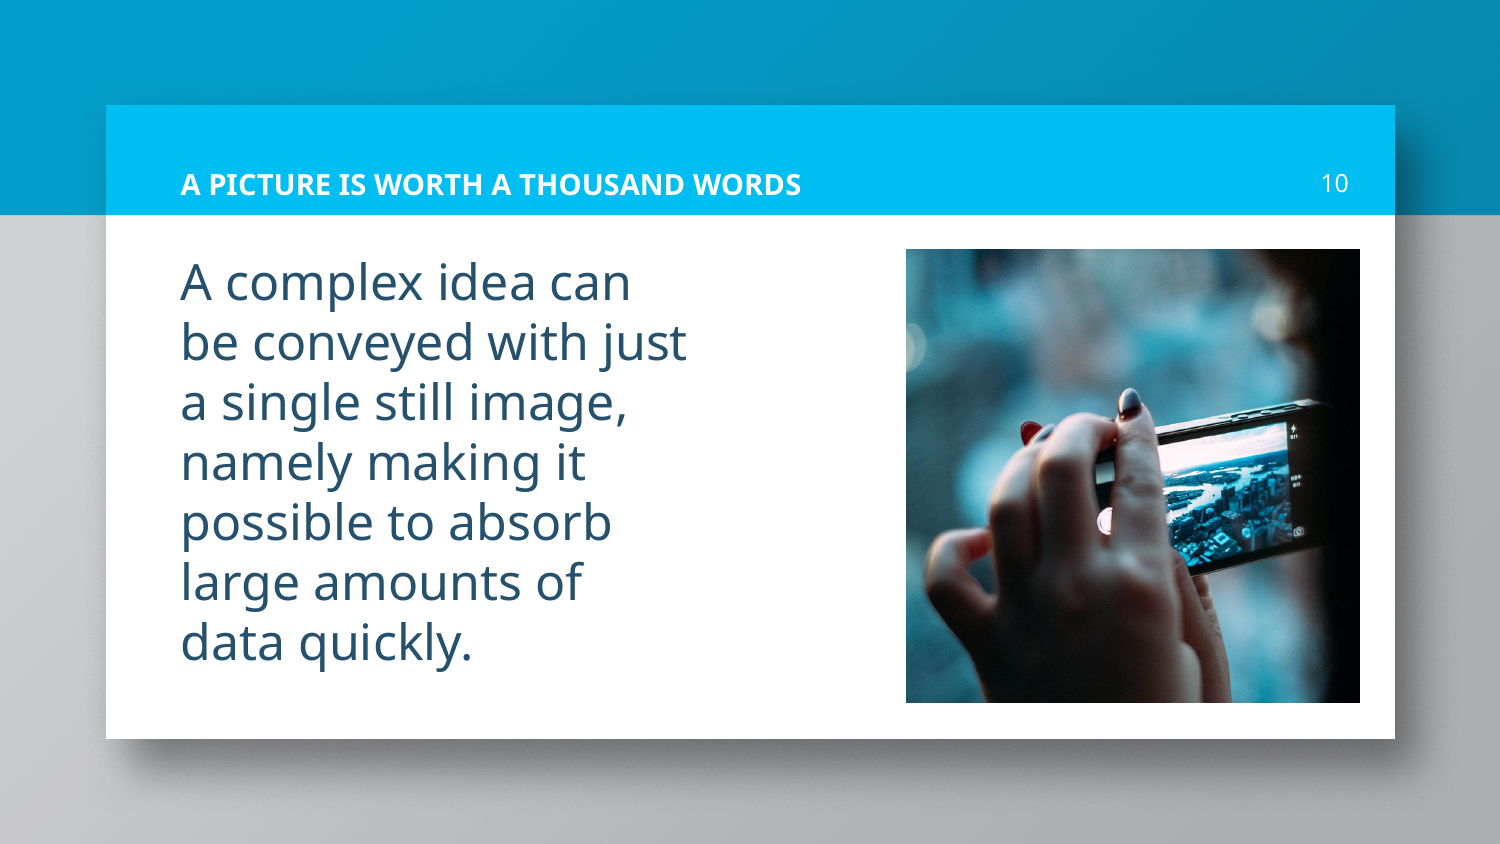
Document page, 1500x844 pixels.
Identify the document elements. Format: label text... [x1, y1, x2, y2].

slide_number ‹#› [1273, 106, 1364, 217]
title A PICTURE IS WORTH A THOUSAND WORDS [165, 106, 1273, 217]
list A complex idea can be conveyed with just a single still image, namely making it possible to absorb large amounts of data quickly. [165, 235, 712, 692]
picture [0, 216, 1500, 844]
